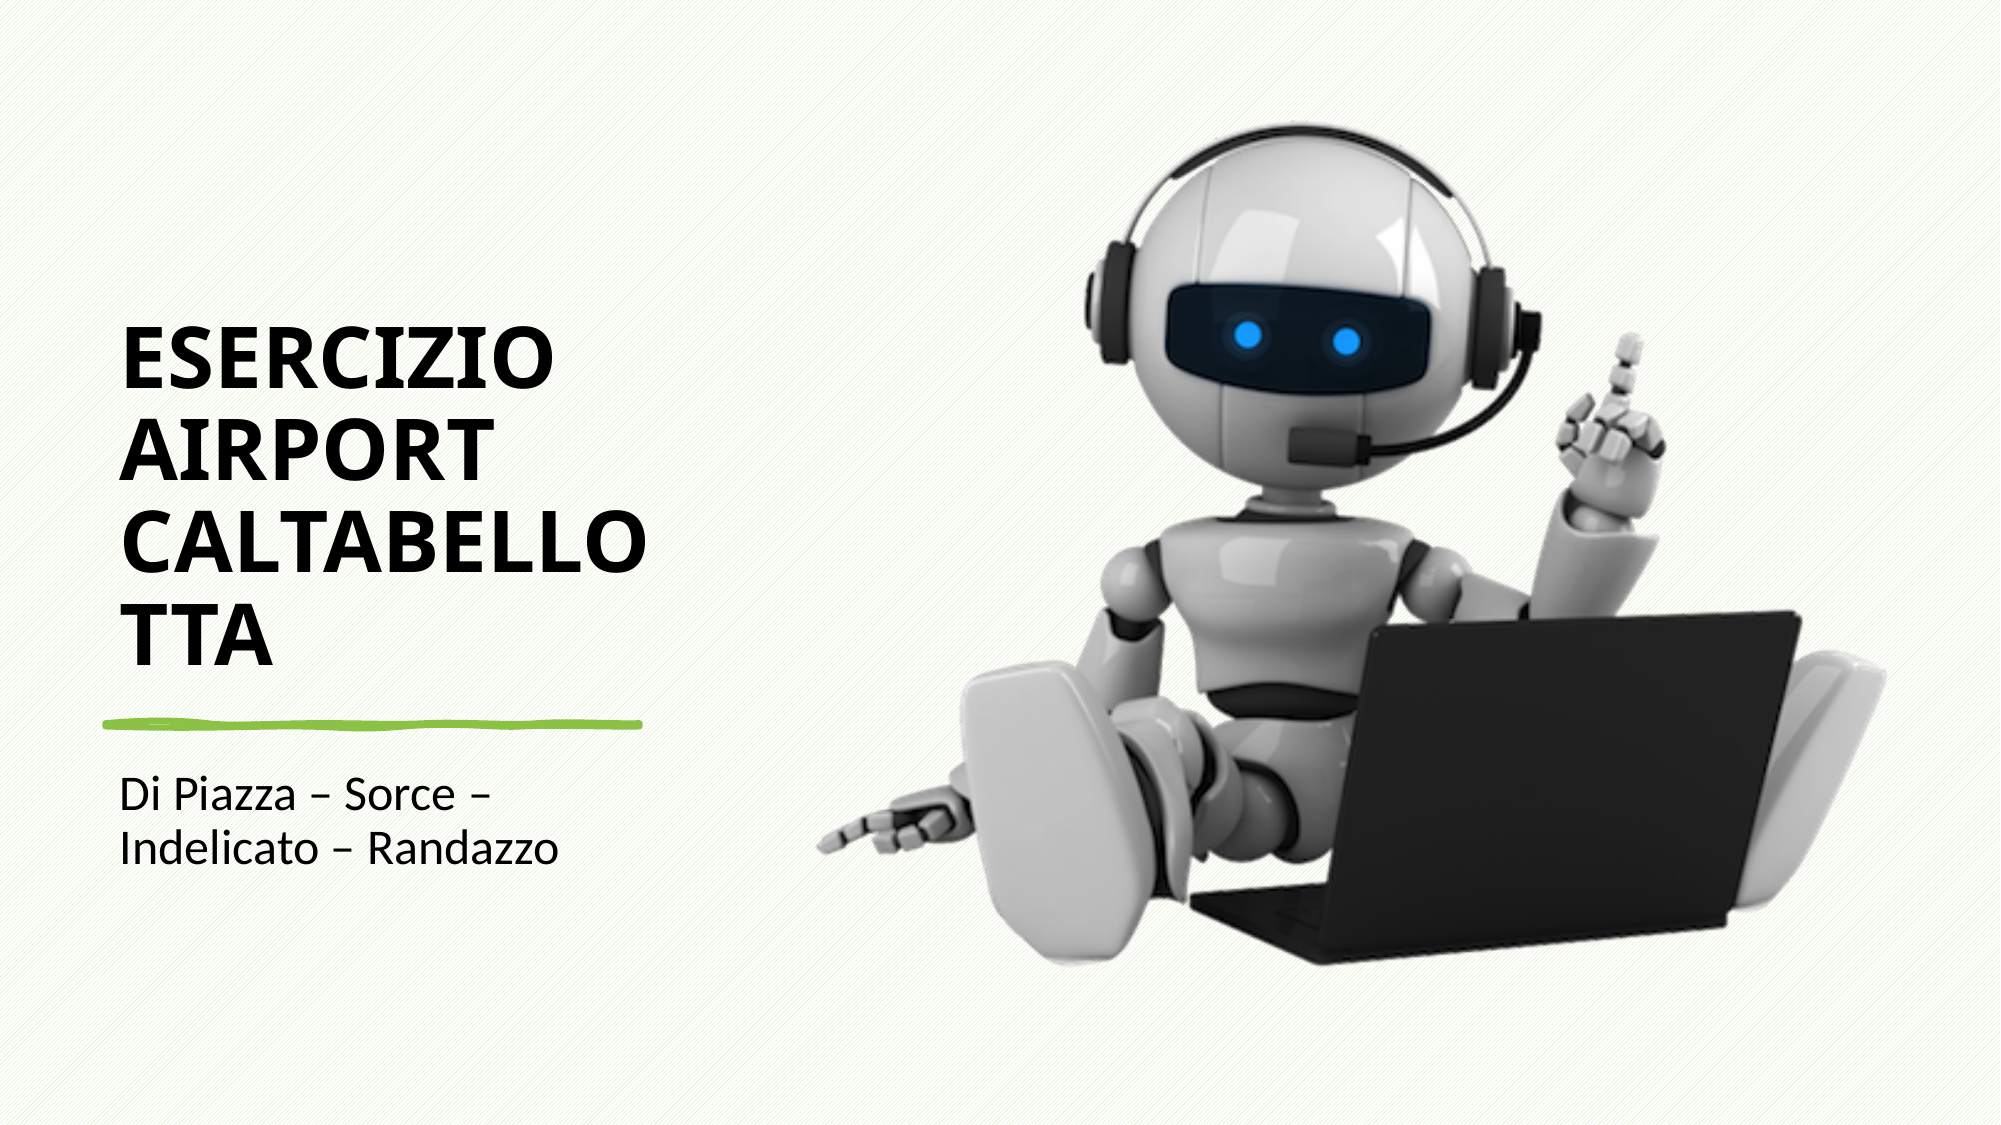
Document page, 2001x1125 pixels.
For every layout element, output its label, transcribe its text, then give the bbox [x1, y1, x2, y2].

picture [763, 117, 1948, 1003]
title ESERCIZIO AIRPORT CALTABELLOTTA [104, 104, 691, 692]
subtitle Di Piazza – Sorce – Indelicato – Randazzo [104, 759, 691, 1016]
text_box [0, 0, 2000, 1125]
text_box [104, 719, 641, 730]
